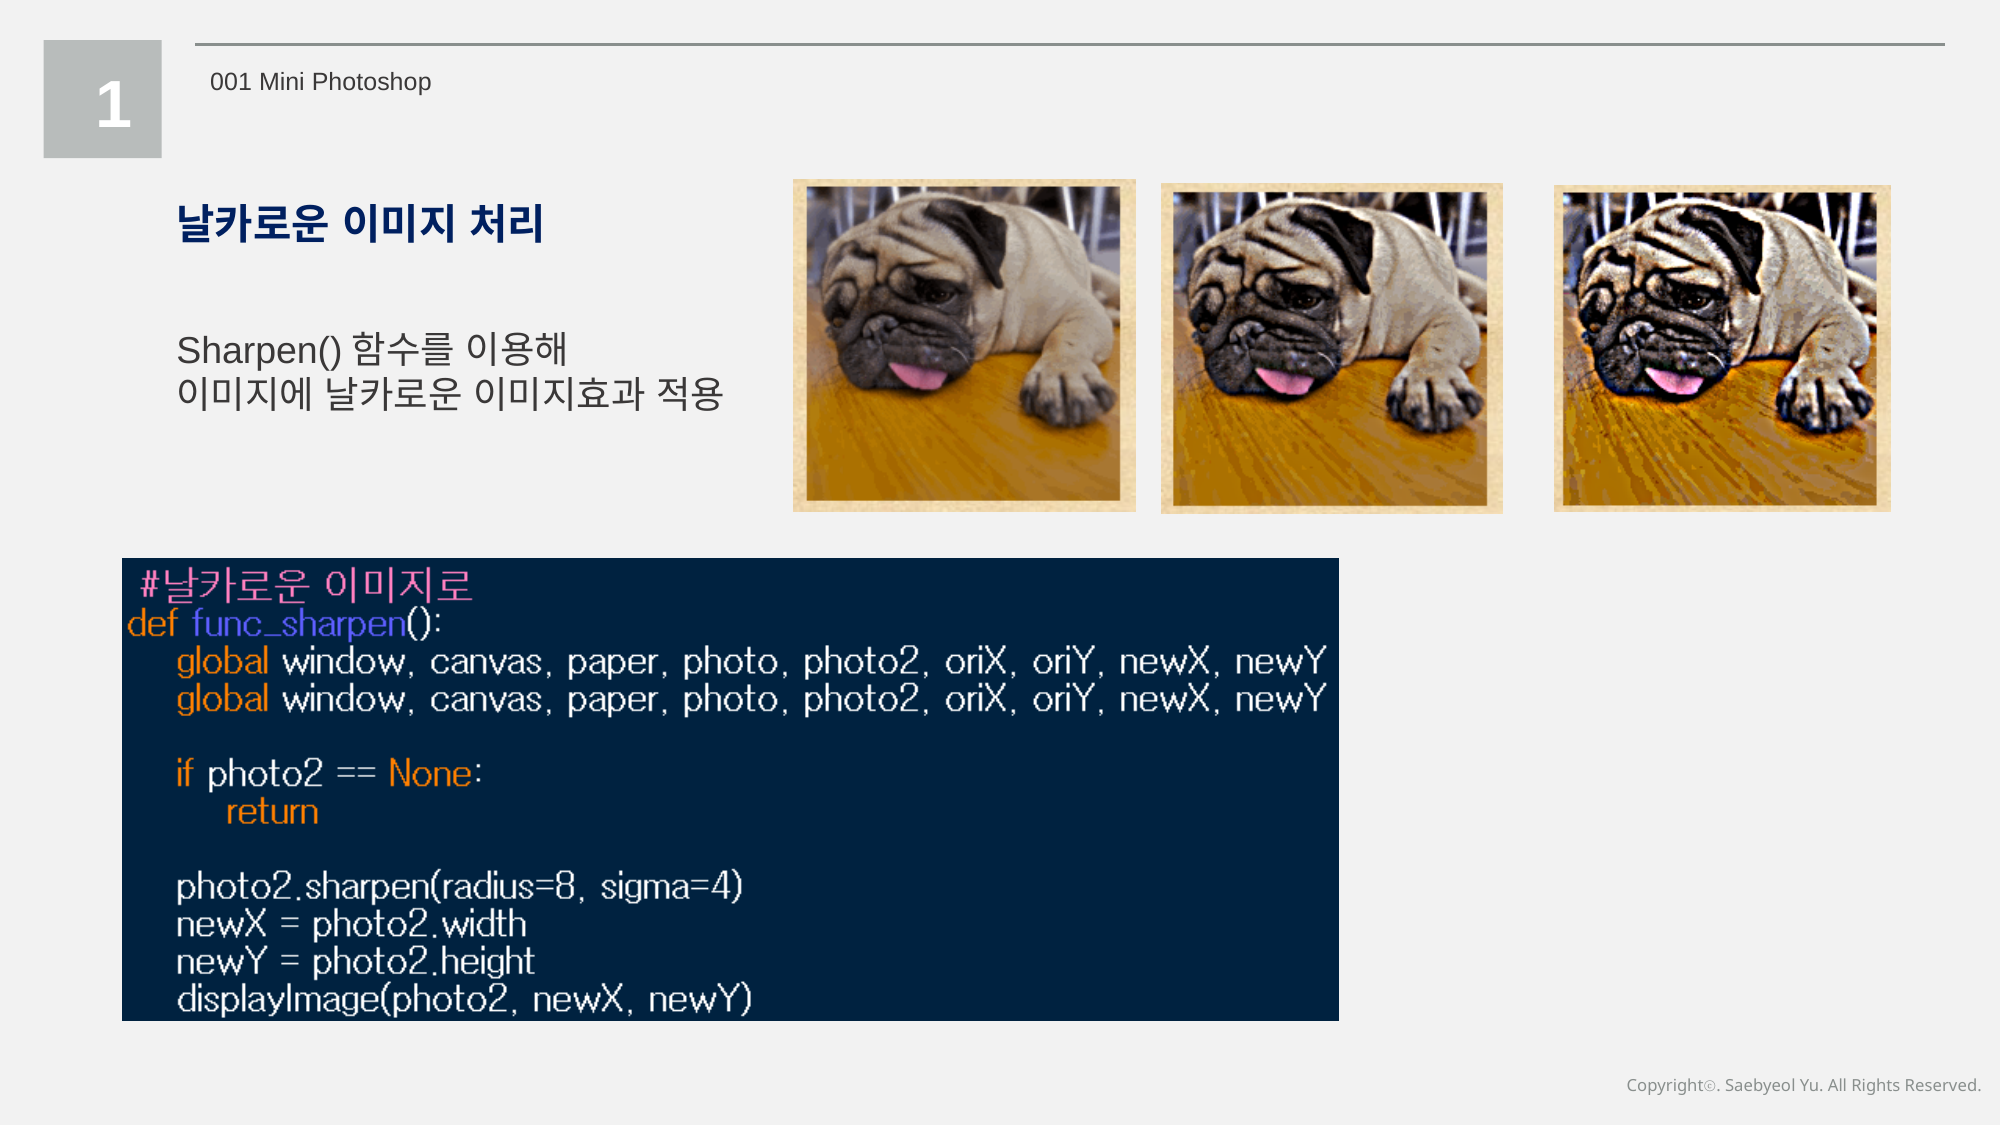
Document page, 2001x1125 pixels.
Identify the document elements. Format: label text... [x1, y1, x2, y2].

picture [1161, 183, 1503, 514]
text_box Sharpen()함수를 이용해 이미지에 날카로운 이미지효과 적용 [161, 318, 793, 424]
text_box 날카로운 이미지 처리 [161, 190, 793, 256]
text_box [194, 57, 448, 167]
text_box 1 [80, 52, 123, 148]
picture [1554, 185, 1891, 512]
text_box [42, 39, 163, 159]
picture [122, 558, 1339, 1021]
picture [793, 179, 1136, 512]
